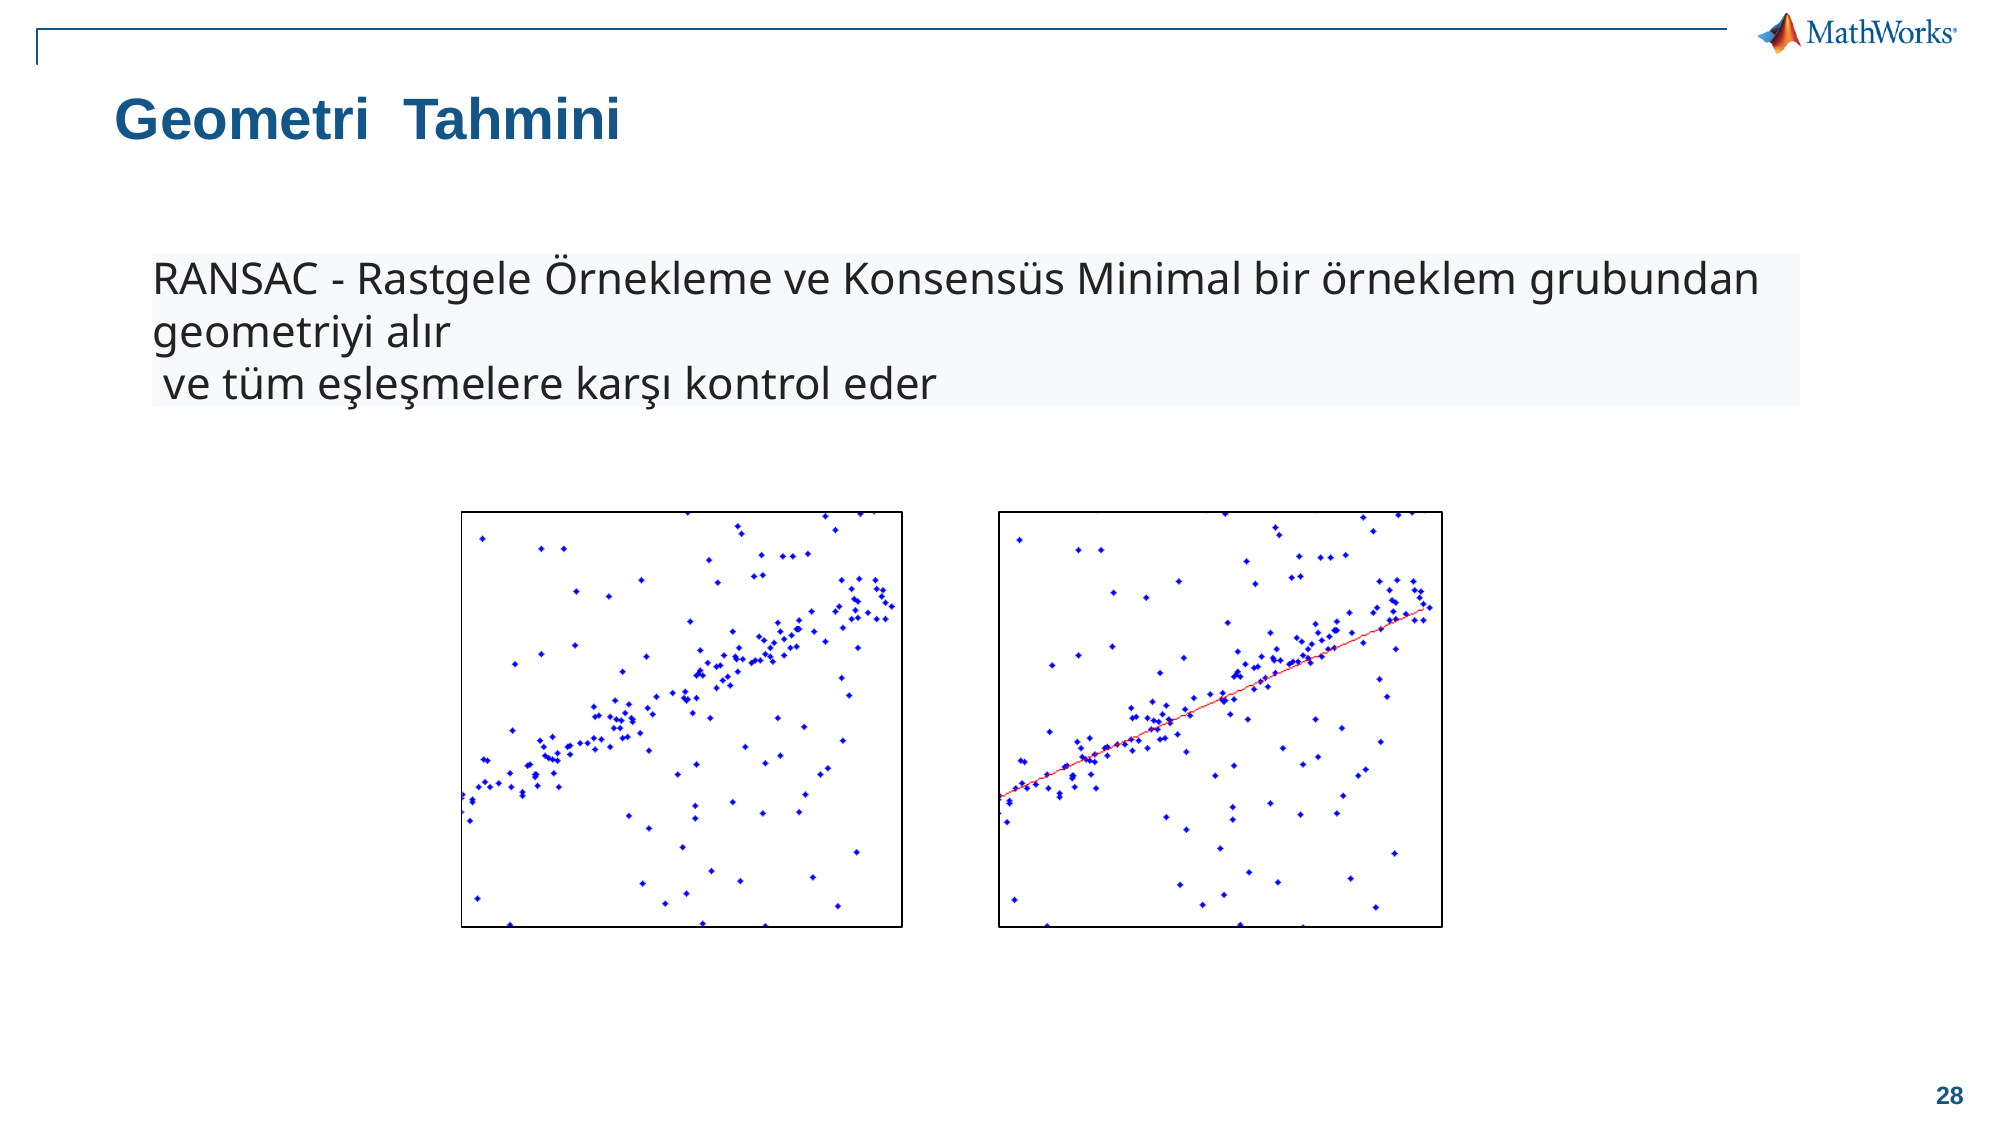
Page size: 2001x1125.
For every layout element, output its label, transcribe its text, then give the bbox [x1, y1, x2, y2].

title Geometri Tahmini [112, 78, 706, 269]
picture [1757, 13, 1957, 54]
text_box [460, 510, 903, 928]
text_box RANSAC - Rastgele Örnekleme ve Konsensüs Minimal bir örneklem grubundan geometriyi alır ve tüm eşleşmelere karşı kontrol eder [152, 254, 1800, 407]
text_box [998, 510, 1444, 928]
slide_number 28 [1929, 1079, 1971, 1125]
